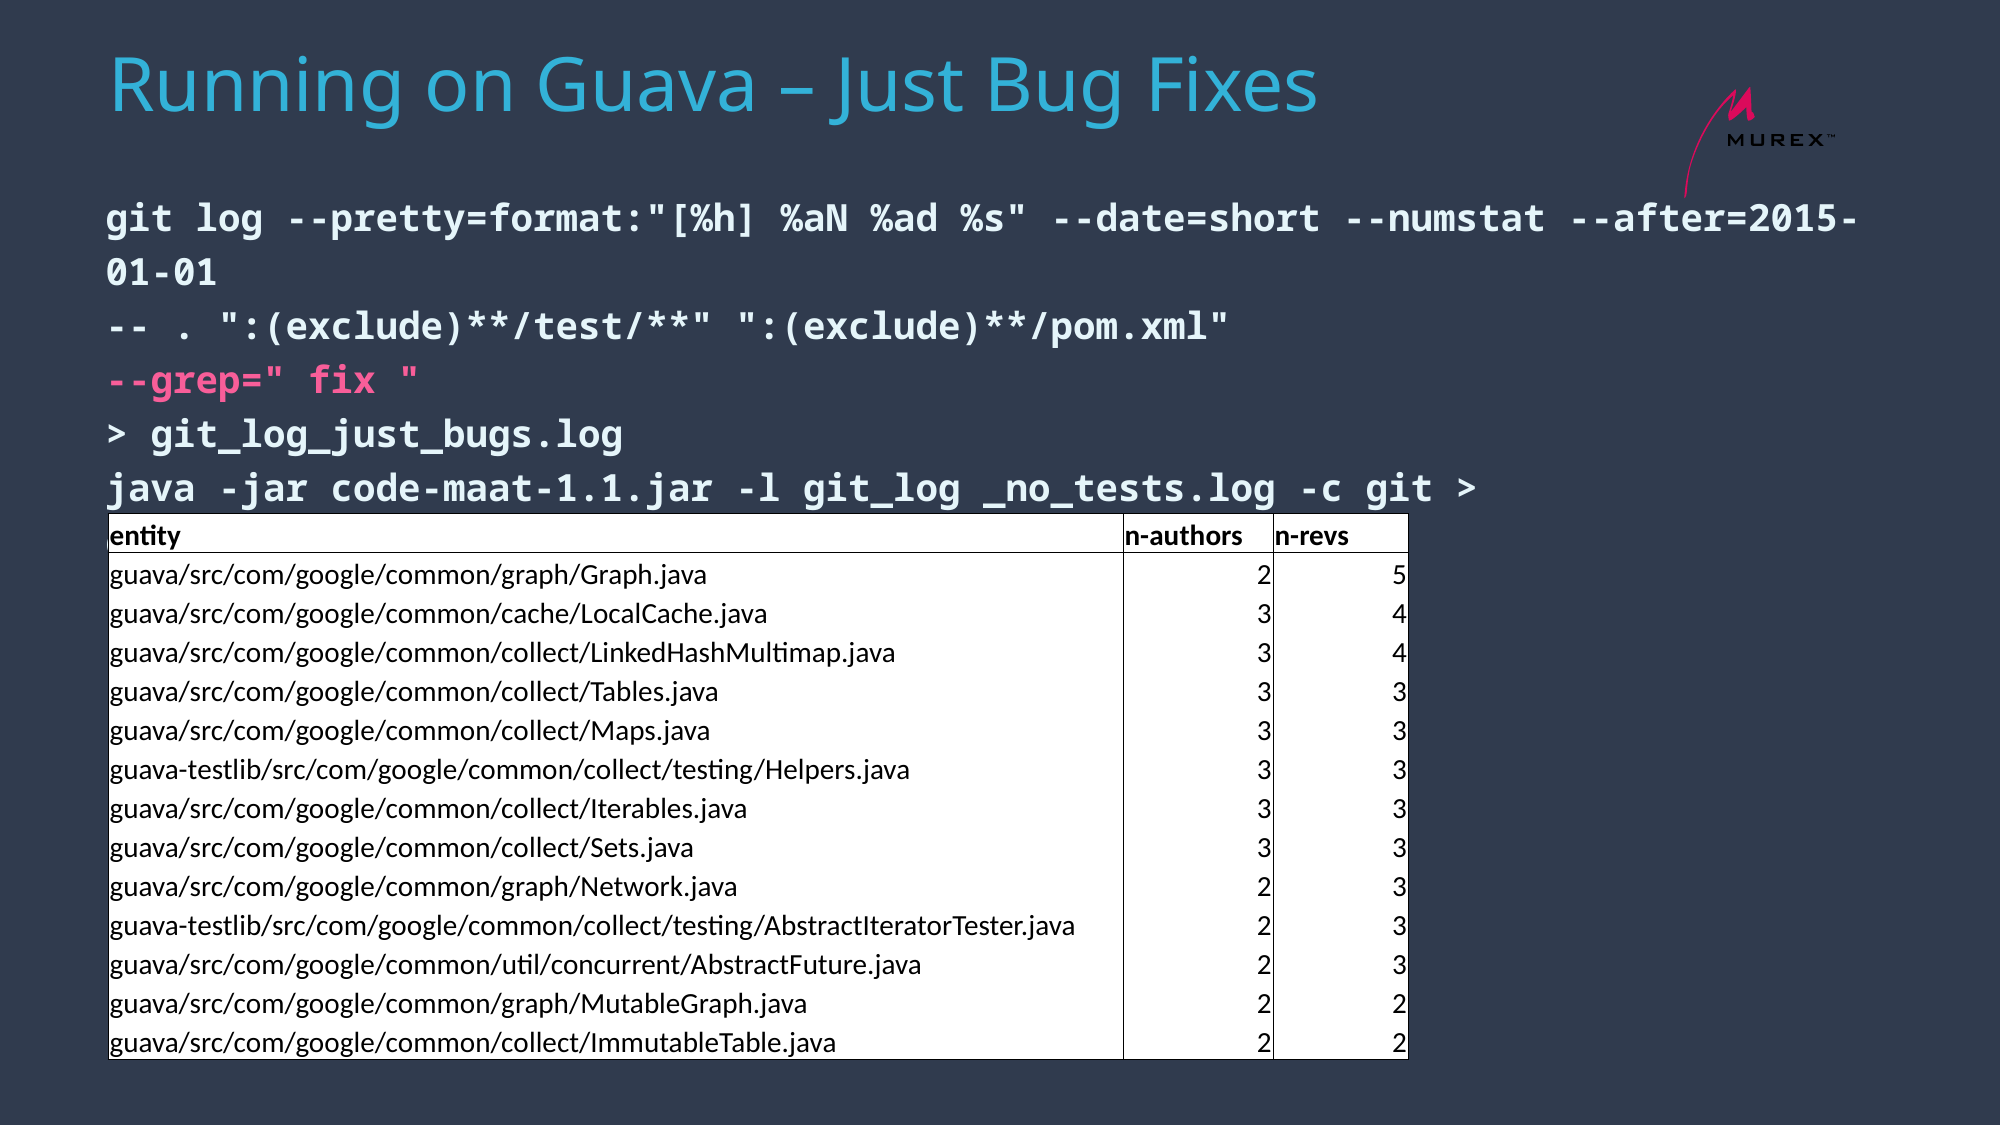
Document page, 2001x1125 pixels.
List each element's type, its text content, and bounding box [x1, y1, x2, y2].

table_cell guava/src/com/google/common/graph/MutableGraph.java [109, 981, 1123, 1020]
table_cell 3 [1124, 631, 1273, 670]
table_cell 2 [1124, 904, 1273, 943]
table_cell 3 [1274, 709, 1408, 748]
table_cell guava-testlib/src/com/google/common/collect/testing/Helpers.java [109, 748, 1123, 787]
table_cell 4 [1274, 592, 1408, 631]
table_cell 2 [1124, 553, 1273, 592]
table_cell 3 [1124, 709, 1273, 748]
table_cell 3 [1124, 826, 1273, 865]
table_cell 3 [1274, 748, 1408, 787]
table_cell guava/src/com/google/common/cache/LocalCache.java [109, 592, 1123, 631]
table_cell 3 [1274, 904, 1408, 943]
table_header n-revs [1274, 514, 1408, 552]
table_cell 3 [1274, 787, 1408, 826]
table_cell guava/src/com/google/common/collect/Maps.java [109, 709, 1123, 748]
table_cell 3 [1274, 670, 1408, 709]
table_header n-authors [1124, 514, 1273, 552]
table_cell guava-testlib/src/com/google/common/collect/testing/AbstractIteratorTester.java [109, 904, 1123, 943]
table_cell 3 [1274, 865, 1408, 904]
table_cell 3 [1274, 943, 1408, 981]
table_cell 2 [1124, 865, 1273, 904]
table_cell 2 [1274, 981, 1408, 1020]
table_cell guava/src/com/google/common/collect/ImmutableTable.java [109, 1020, 1123, 1059]
table_cell 2 [1124, 981, 1273, 1020]
table_cell 5 [1274, 553, 1408, 592]
table_cell 2 [1124, 1020, 1273, 1059]
table_cell 2 [1274, 1020, 1408, 1059]
table_cell guava/src/com/google/common/collect/Tables.java [109, 670, 1123, 709]
table_header entity [109, 514, 1123, 552]
table_cell 4 [1274, 631, 1408, 670]
list git log --pretty=format:"[%h] %aN %ad %s" --date=short --numstat --after=2015-01-01 -- . ":(exclude)**/test/**" ":(exclude)**/pom.xml" --grep=" fix " > git_log_just_bugs.log java -jar code-maat-1.1.jar -l git_log _no_tests.log -c git > guava_churn_bugs.csv [105, 185, 1895, 910]
table_cell guava/src/com/google/common/collect/Sets.java [109, 826, 1123, 865]
table_cell 3 [1274, 826, 1408, 865]
table_cell guava/src/com/google/common/graph/Network.java [109, 865, 1123, 904]
table_cell 3 [1124, 748, 1273, 787]
table_cell guava/src/com/google/common/collect/Iterables.java [109, 787, 1123, 826]
table_cell 2 [1124, 943, 1273, 981]
table_cell 3 [1124, 592, 1273, 631]
table_cell 3 [1124, 787, 1273, 826]
table_cell guava/src/com/google/common/graph/Graph.java [109, 553, 1123, 592]
table_cell guava/src/com/google/common/util/concurrent/AbstractFuture.java [109, 943, 1123, 981]
title Running on Guava – Just Bug Fixes [108, 46, 1562, 129]
table_cell 3 [1124, 670, 1273, 709]
table_cell guava/src/com/google/common/collect/LinkedHashMultimap.java [109, 631, 1123, 670]
